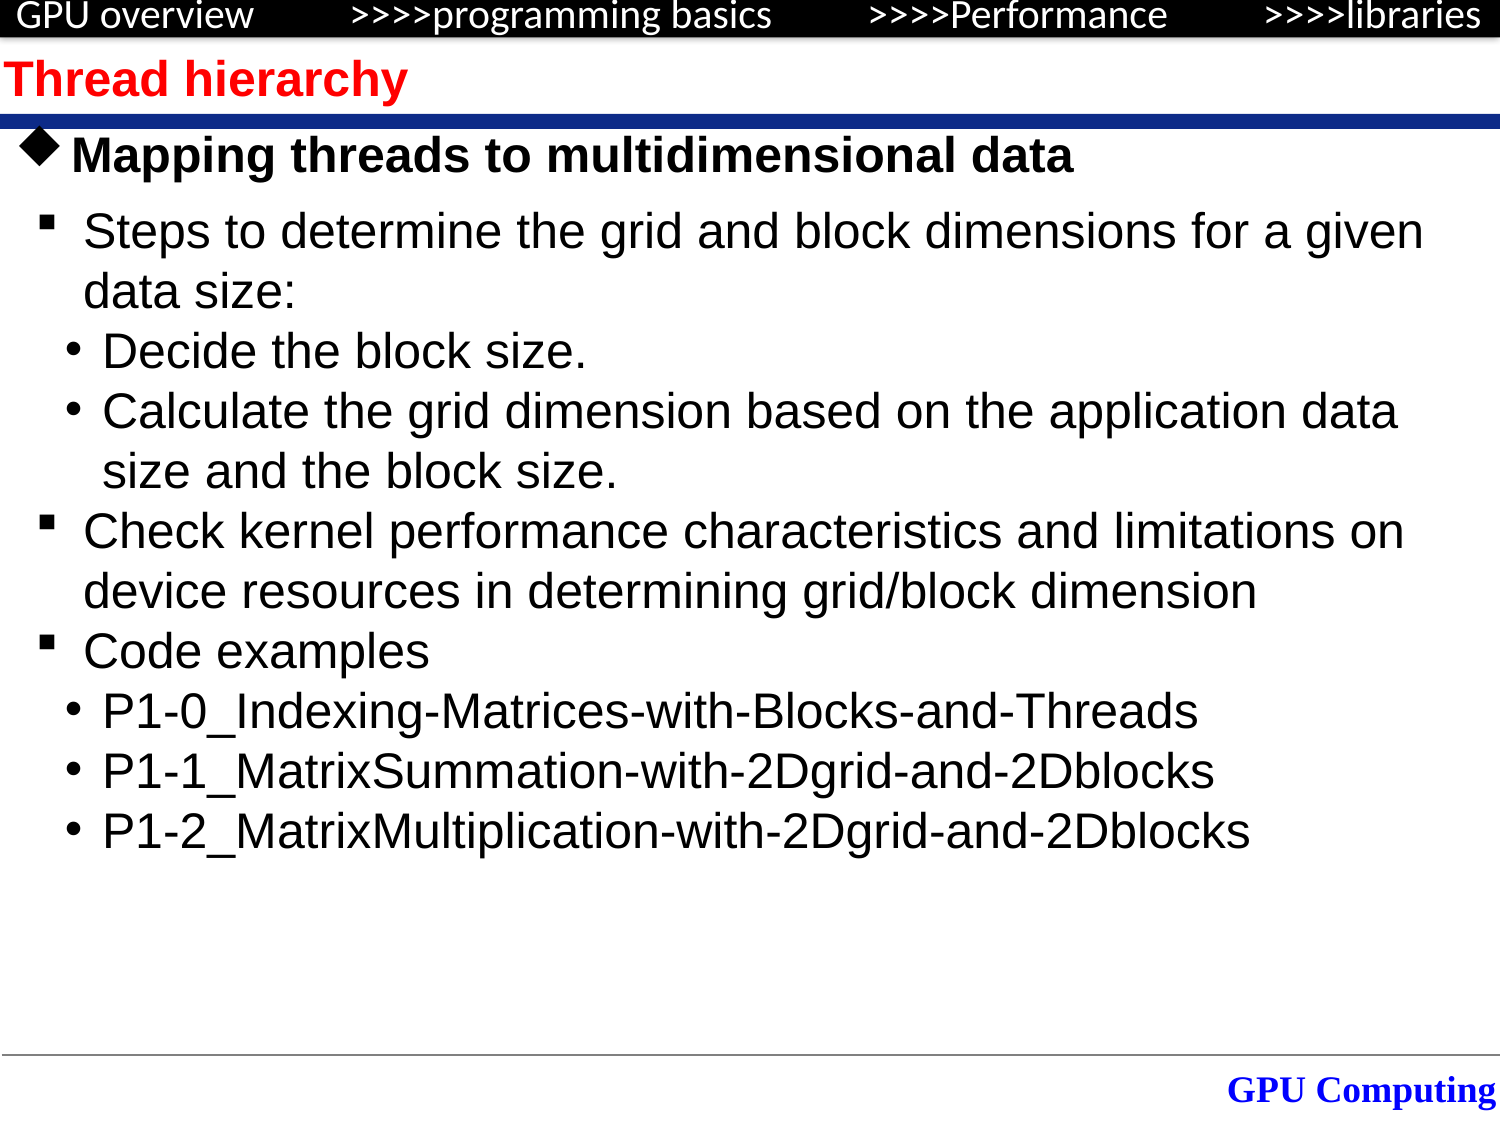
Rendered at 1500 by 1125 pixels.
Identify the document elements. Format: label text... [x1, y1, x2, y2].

text_box Thread hierarchy [0, 39, 1489, 115]
text_box Steps to determine the grid and block dimensions for a given data size: Decide the block size. Calculate the grid dimension based on the application data size and the block size. Check kernel performance characteristics and limitations on device resources in determining grid/block dimension Code examples P1-0_Indexing-Matrices-with-Blocks-and-Threads P1-1_MatrixSummation-with-2Dgrid-and-2Dblocks P1-2_MatrixMultiplication-with-2Dgrid-and-2Dblocks [20, 190, 1489, 866]
text_box Mapping threads to multidimensional data [0, 115, 1468, 190]
